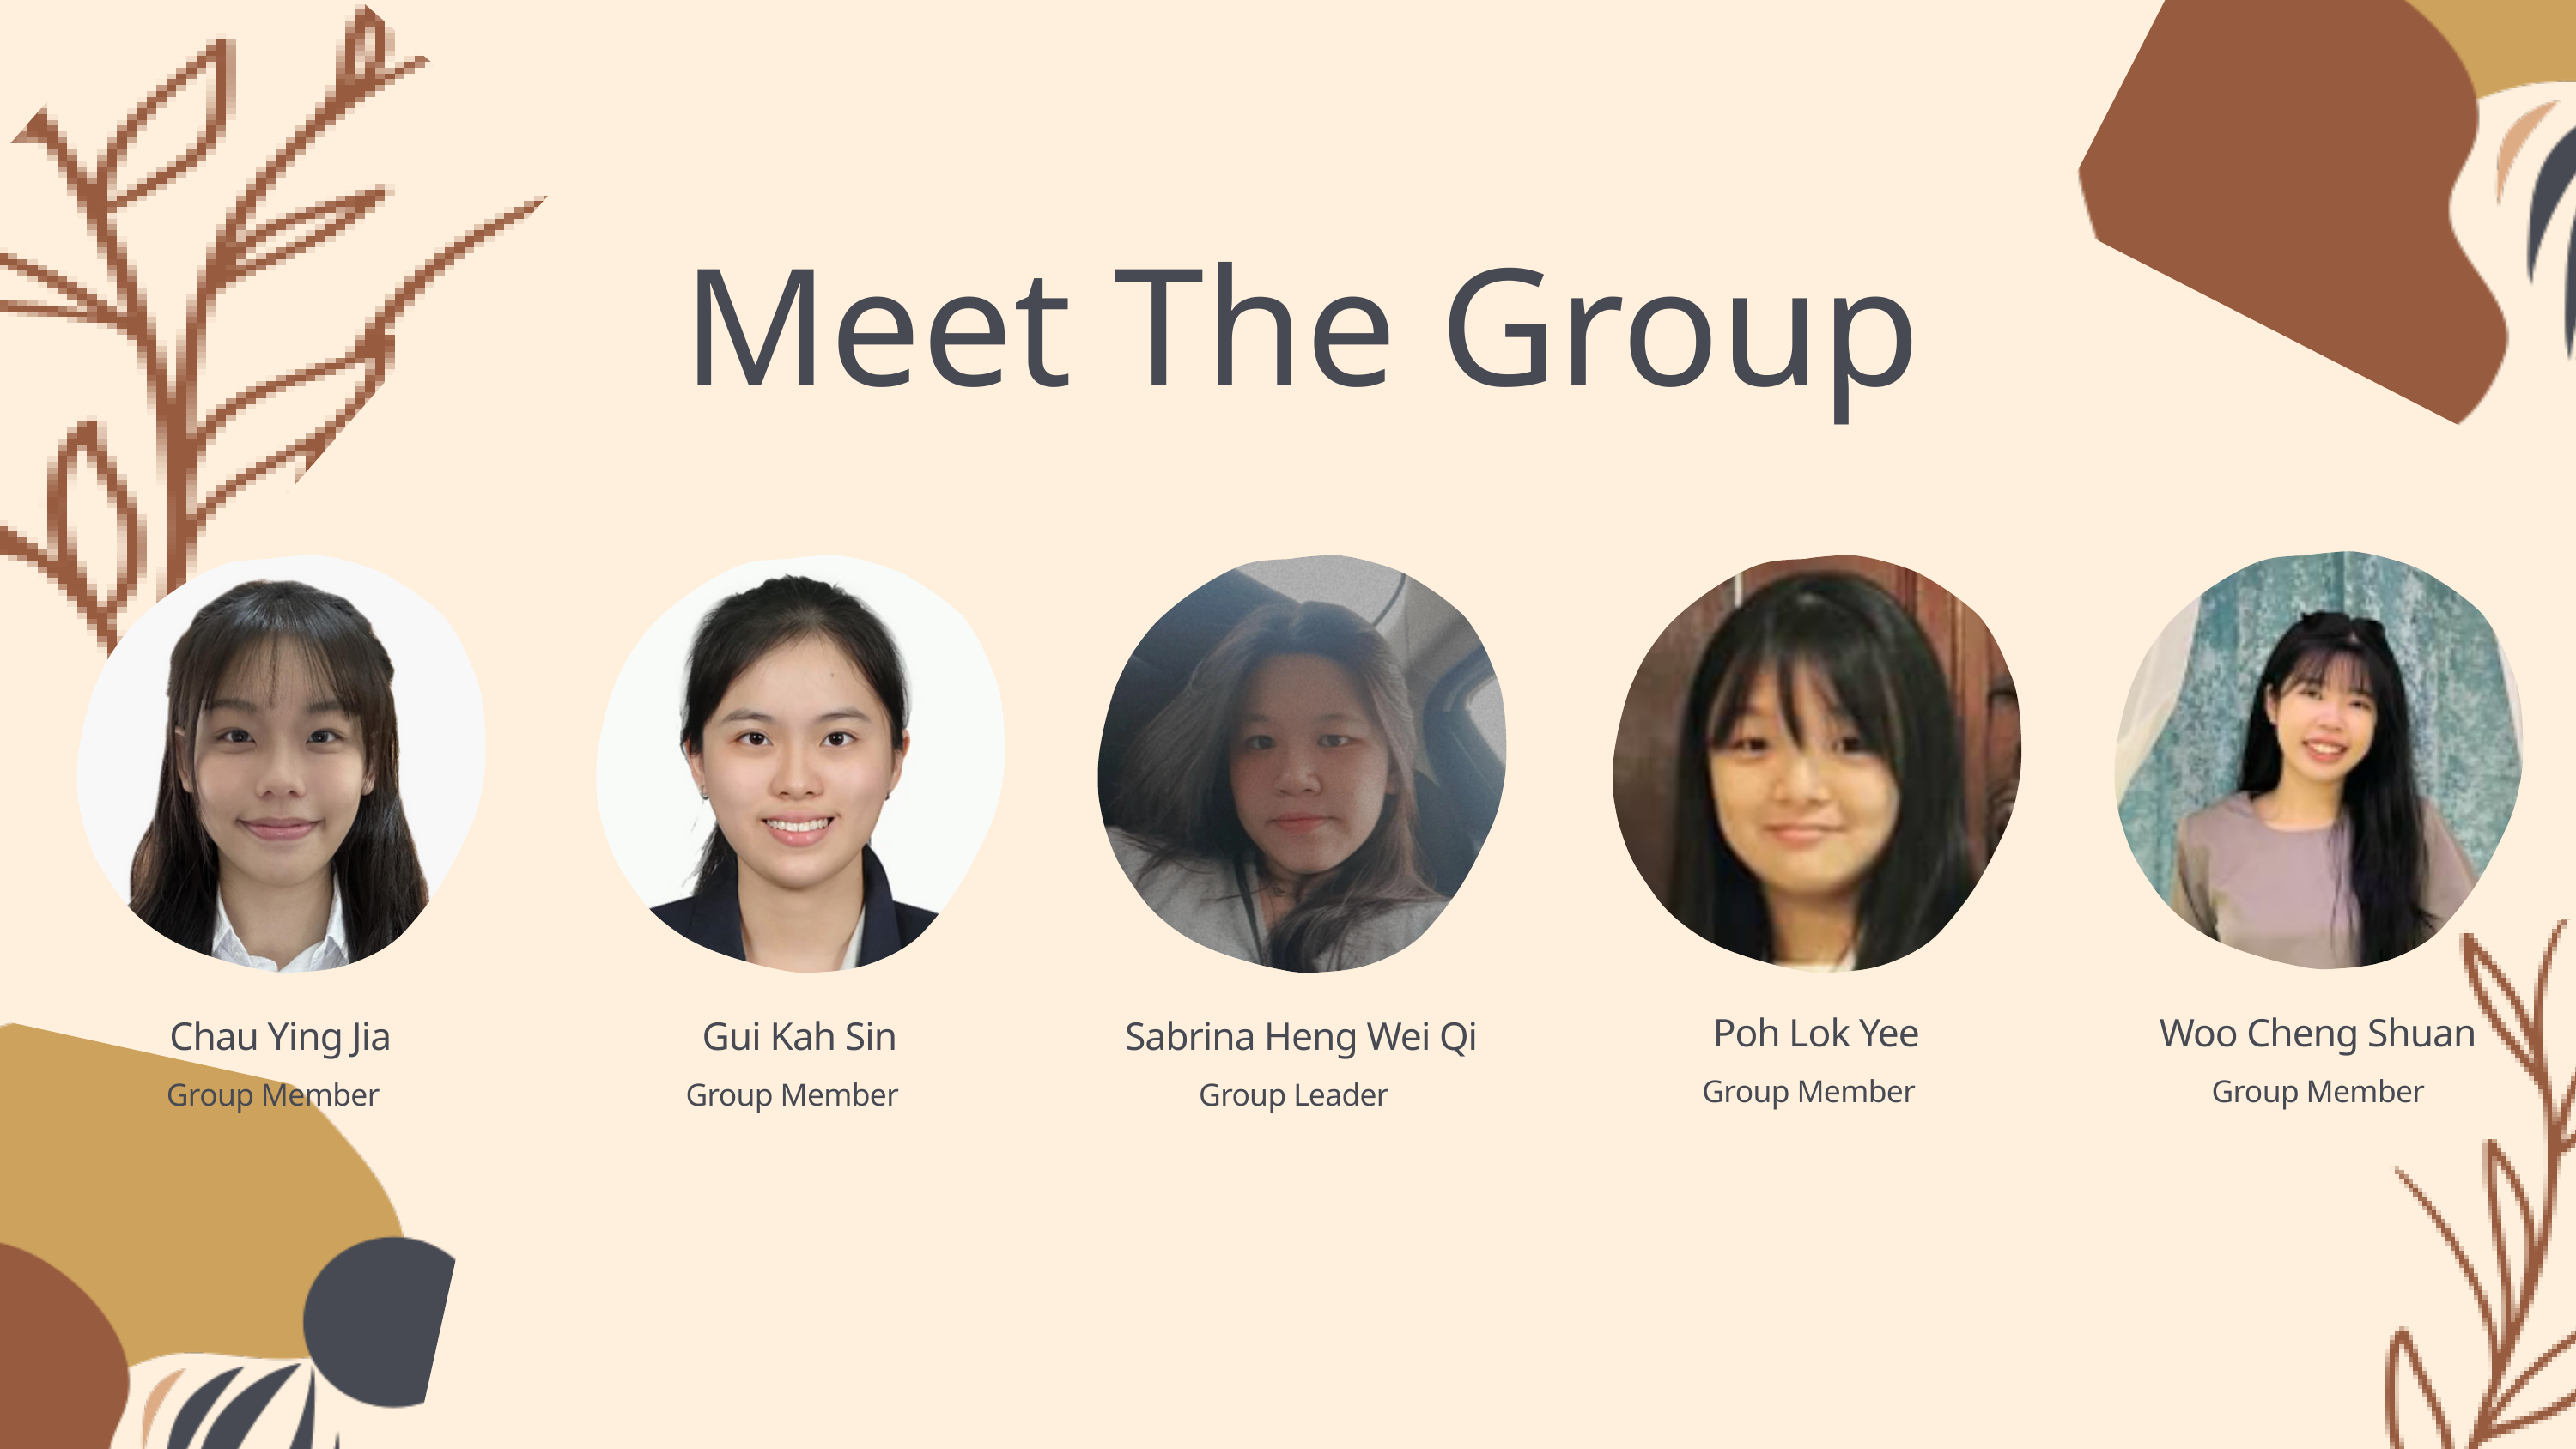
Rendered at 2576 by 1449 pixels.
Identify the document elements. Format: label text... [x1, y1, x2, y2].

text_box Sabrina Heng Wei Qi [1066, 1008, 1537, 1058]
text_box Poh Lok Yee [1581, 1004, 2052, 1055]
text_box Meet The Group [631, 235, 1972, 419]
text_box Group Member [2190, 1066, 2446, 1109]
text_box [0, 1020, 485, 1449]
text_box Chau Ying Jia [45, 1008, 517, 1058]
text_box Group Member [1680, 1066, 1937, 1109]
text_box Gui Kah Sin [564, 1008, 1036, 1058]
text_box [2359, 919, 2576, 1449]
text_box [1097, 555, 1506, 973]
text_box [0, 0, 564, 764]
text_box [595, 555, 1005, 973]
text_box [2113, 551, 2523, 970]
text_box Group Member [145, 1070, 401, 1113]
text_box [2053, 0, 2576, 486]
text_box Group Member [664, 1070, 920, 1113]
text_box Group Leader [1166, 1070, 1422, 1113]
text_box Woo Cheng Shuan [2082, 1004, 2554, 1055]
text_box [76, 555, 485, 973]
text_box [1612, 555, 2021, 973]
